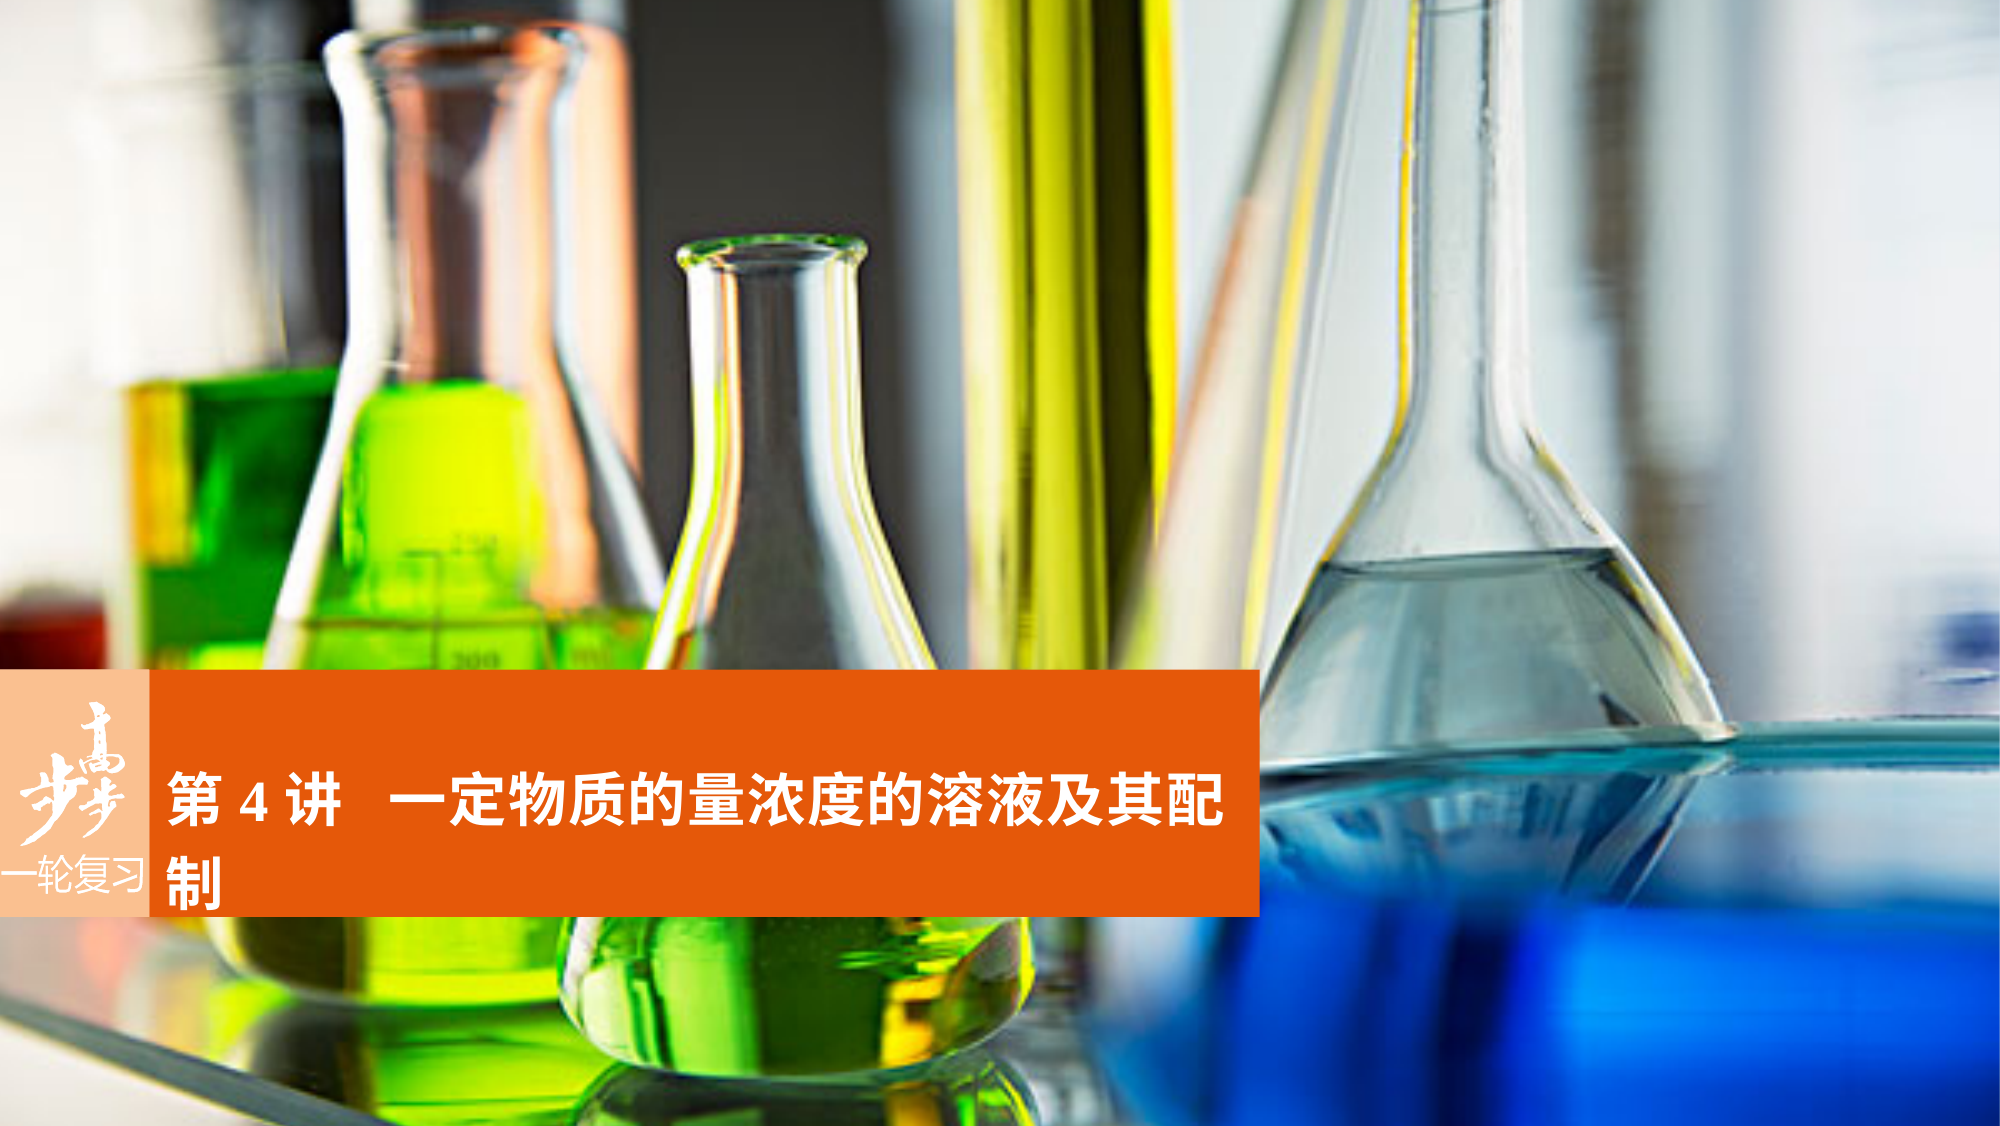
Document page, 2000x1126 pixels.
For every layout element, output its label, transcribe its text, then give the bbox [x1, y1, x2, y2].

picture [0, 0, 2000, 1126]
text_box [0, 669, 150, 918]
text_box [149, 668, 1262, 919]
text_box 第4讲 一定物质的量浓度的溶液及其配制 [155, 741, 1240, 841]
